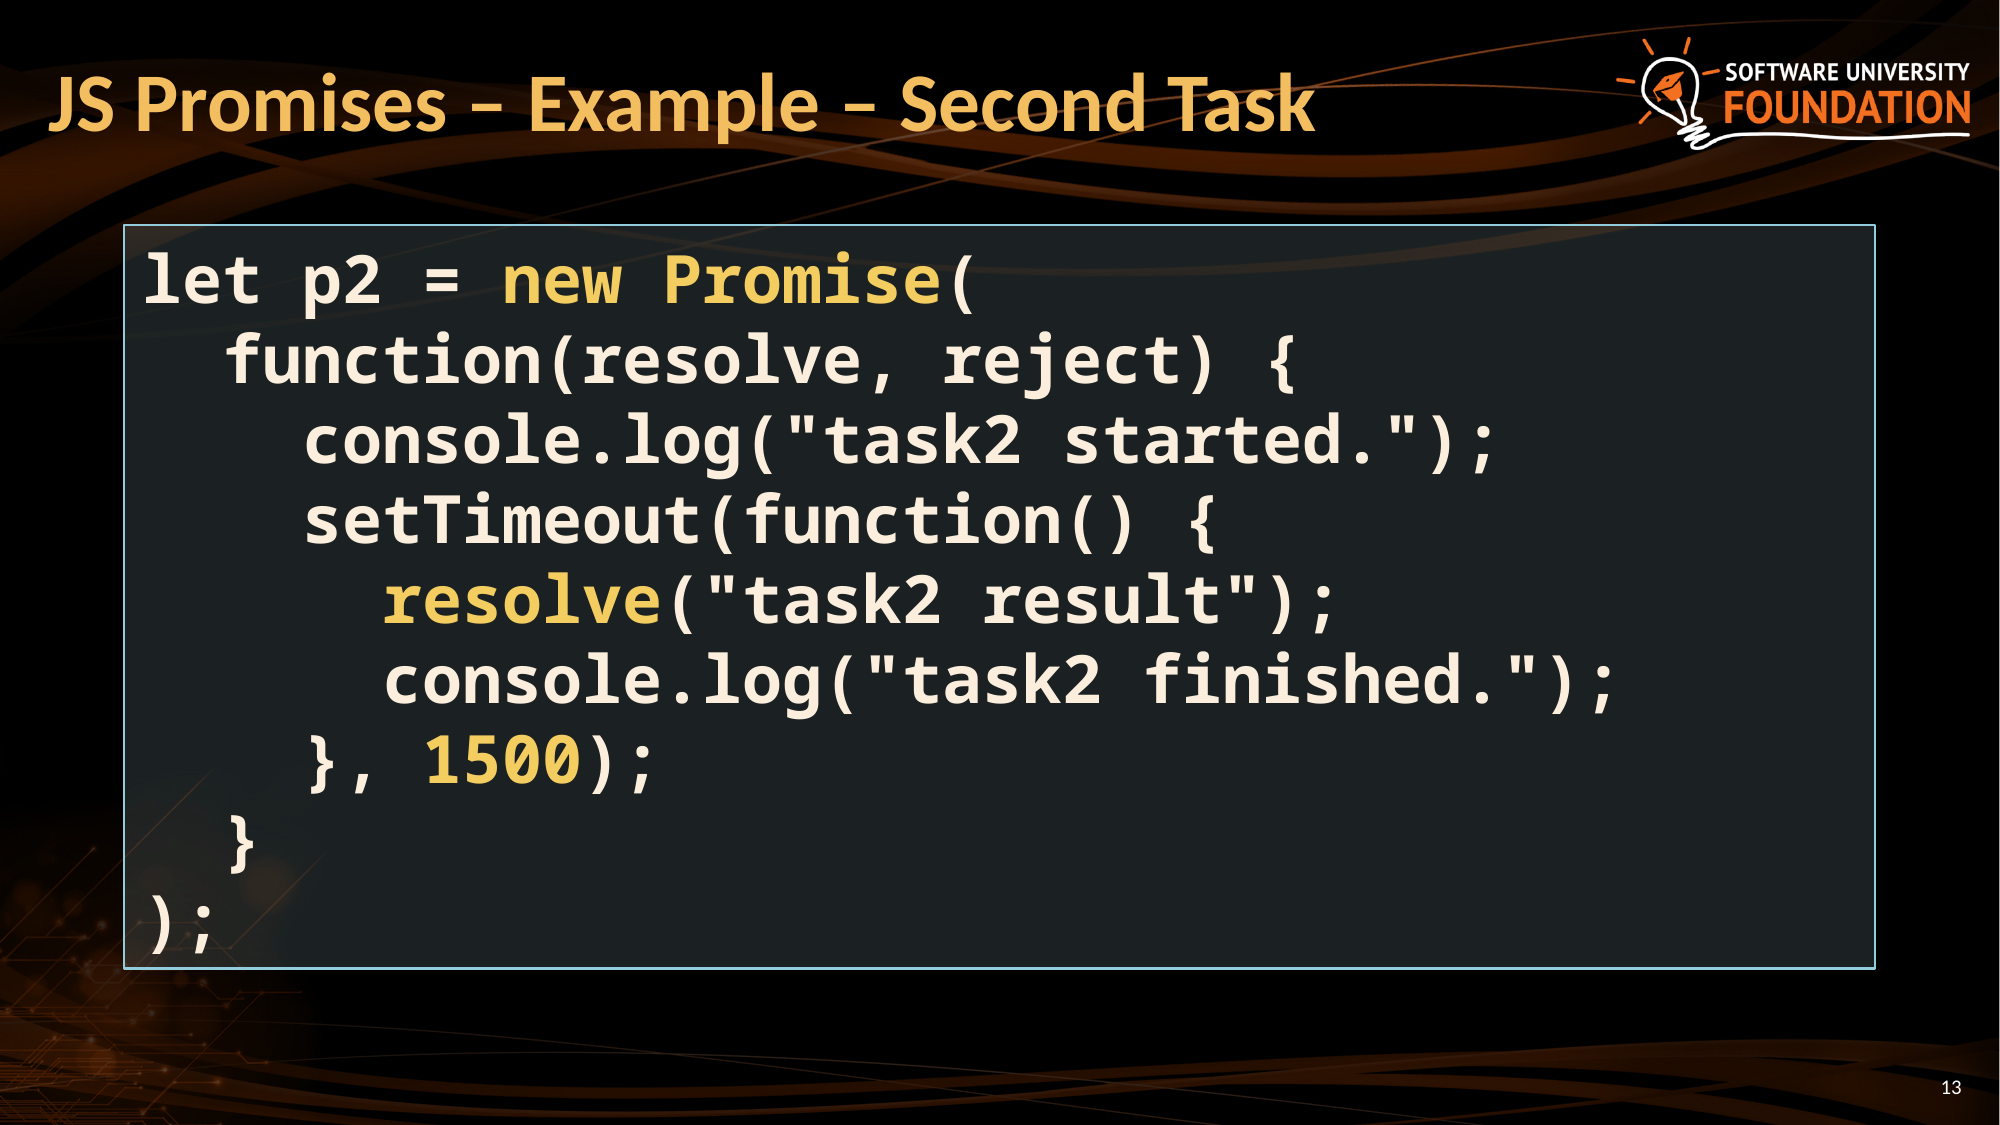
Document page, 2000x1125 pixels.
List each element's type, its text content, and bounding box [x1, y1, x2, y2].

text_box <number> [1897, 1070, 1968, 1103]
text_box let p2 = new Promise( function(resolve, reject) { console.log("task2 started."); setTimeout(function() { resolve("task2 result"); console.log("task2 finished."); }, 1500); } ); [124, 225, 1875, 969]
picture [0, 0, 2000, 1125]
text_box JS Promises – Example – Second Task [30, 6, 1602, 189]
